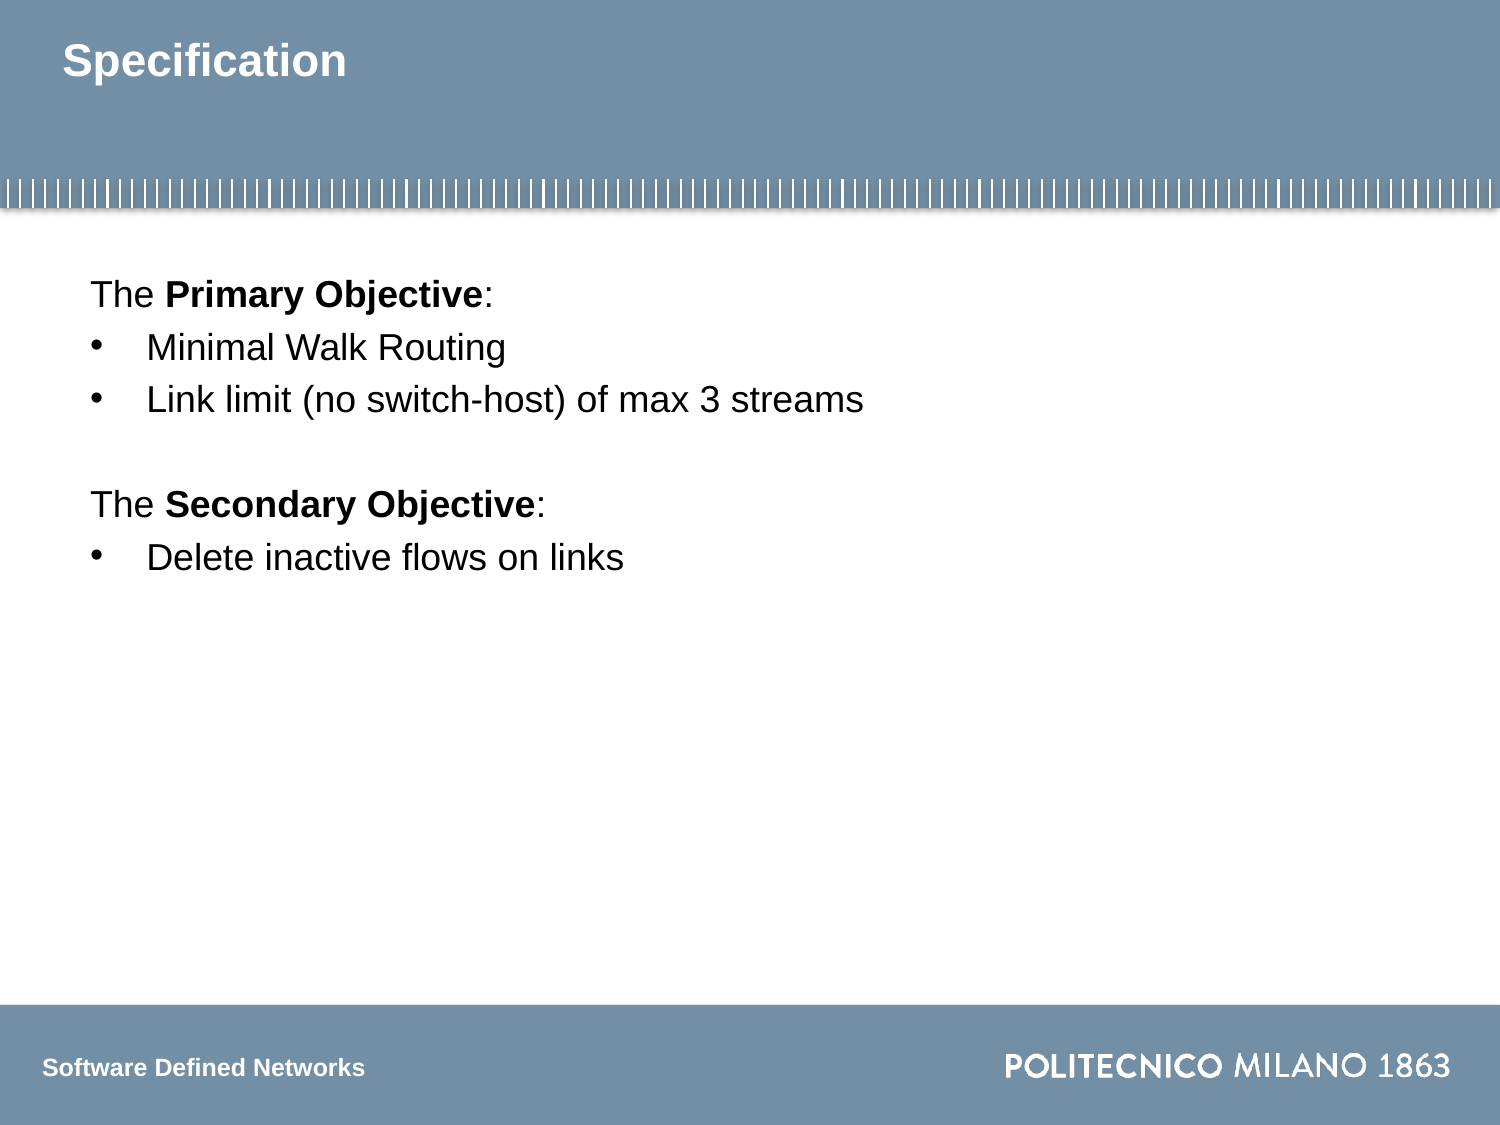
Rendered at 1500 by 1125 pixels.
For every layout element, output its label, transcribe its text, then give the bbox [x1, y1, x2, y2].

picture [999, 1041, 1456, 1089]
title Specification [47, 22, 1455, 161]
list The Primary Objective: Minimal Walk Routing Link limit (no switch-host) of max 3 streams The Secondary Objective: Delete inactive flows on links [75, 262, 1441, 1005]
